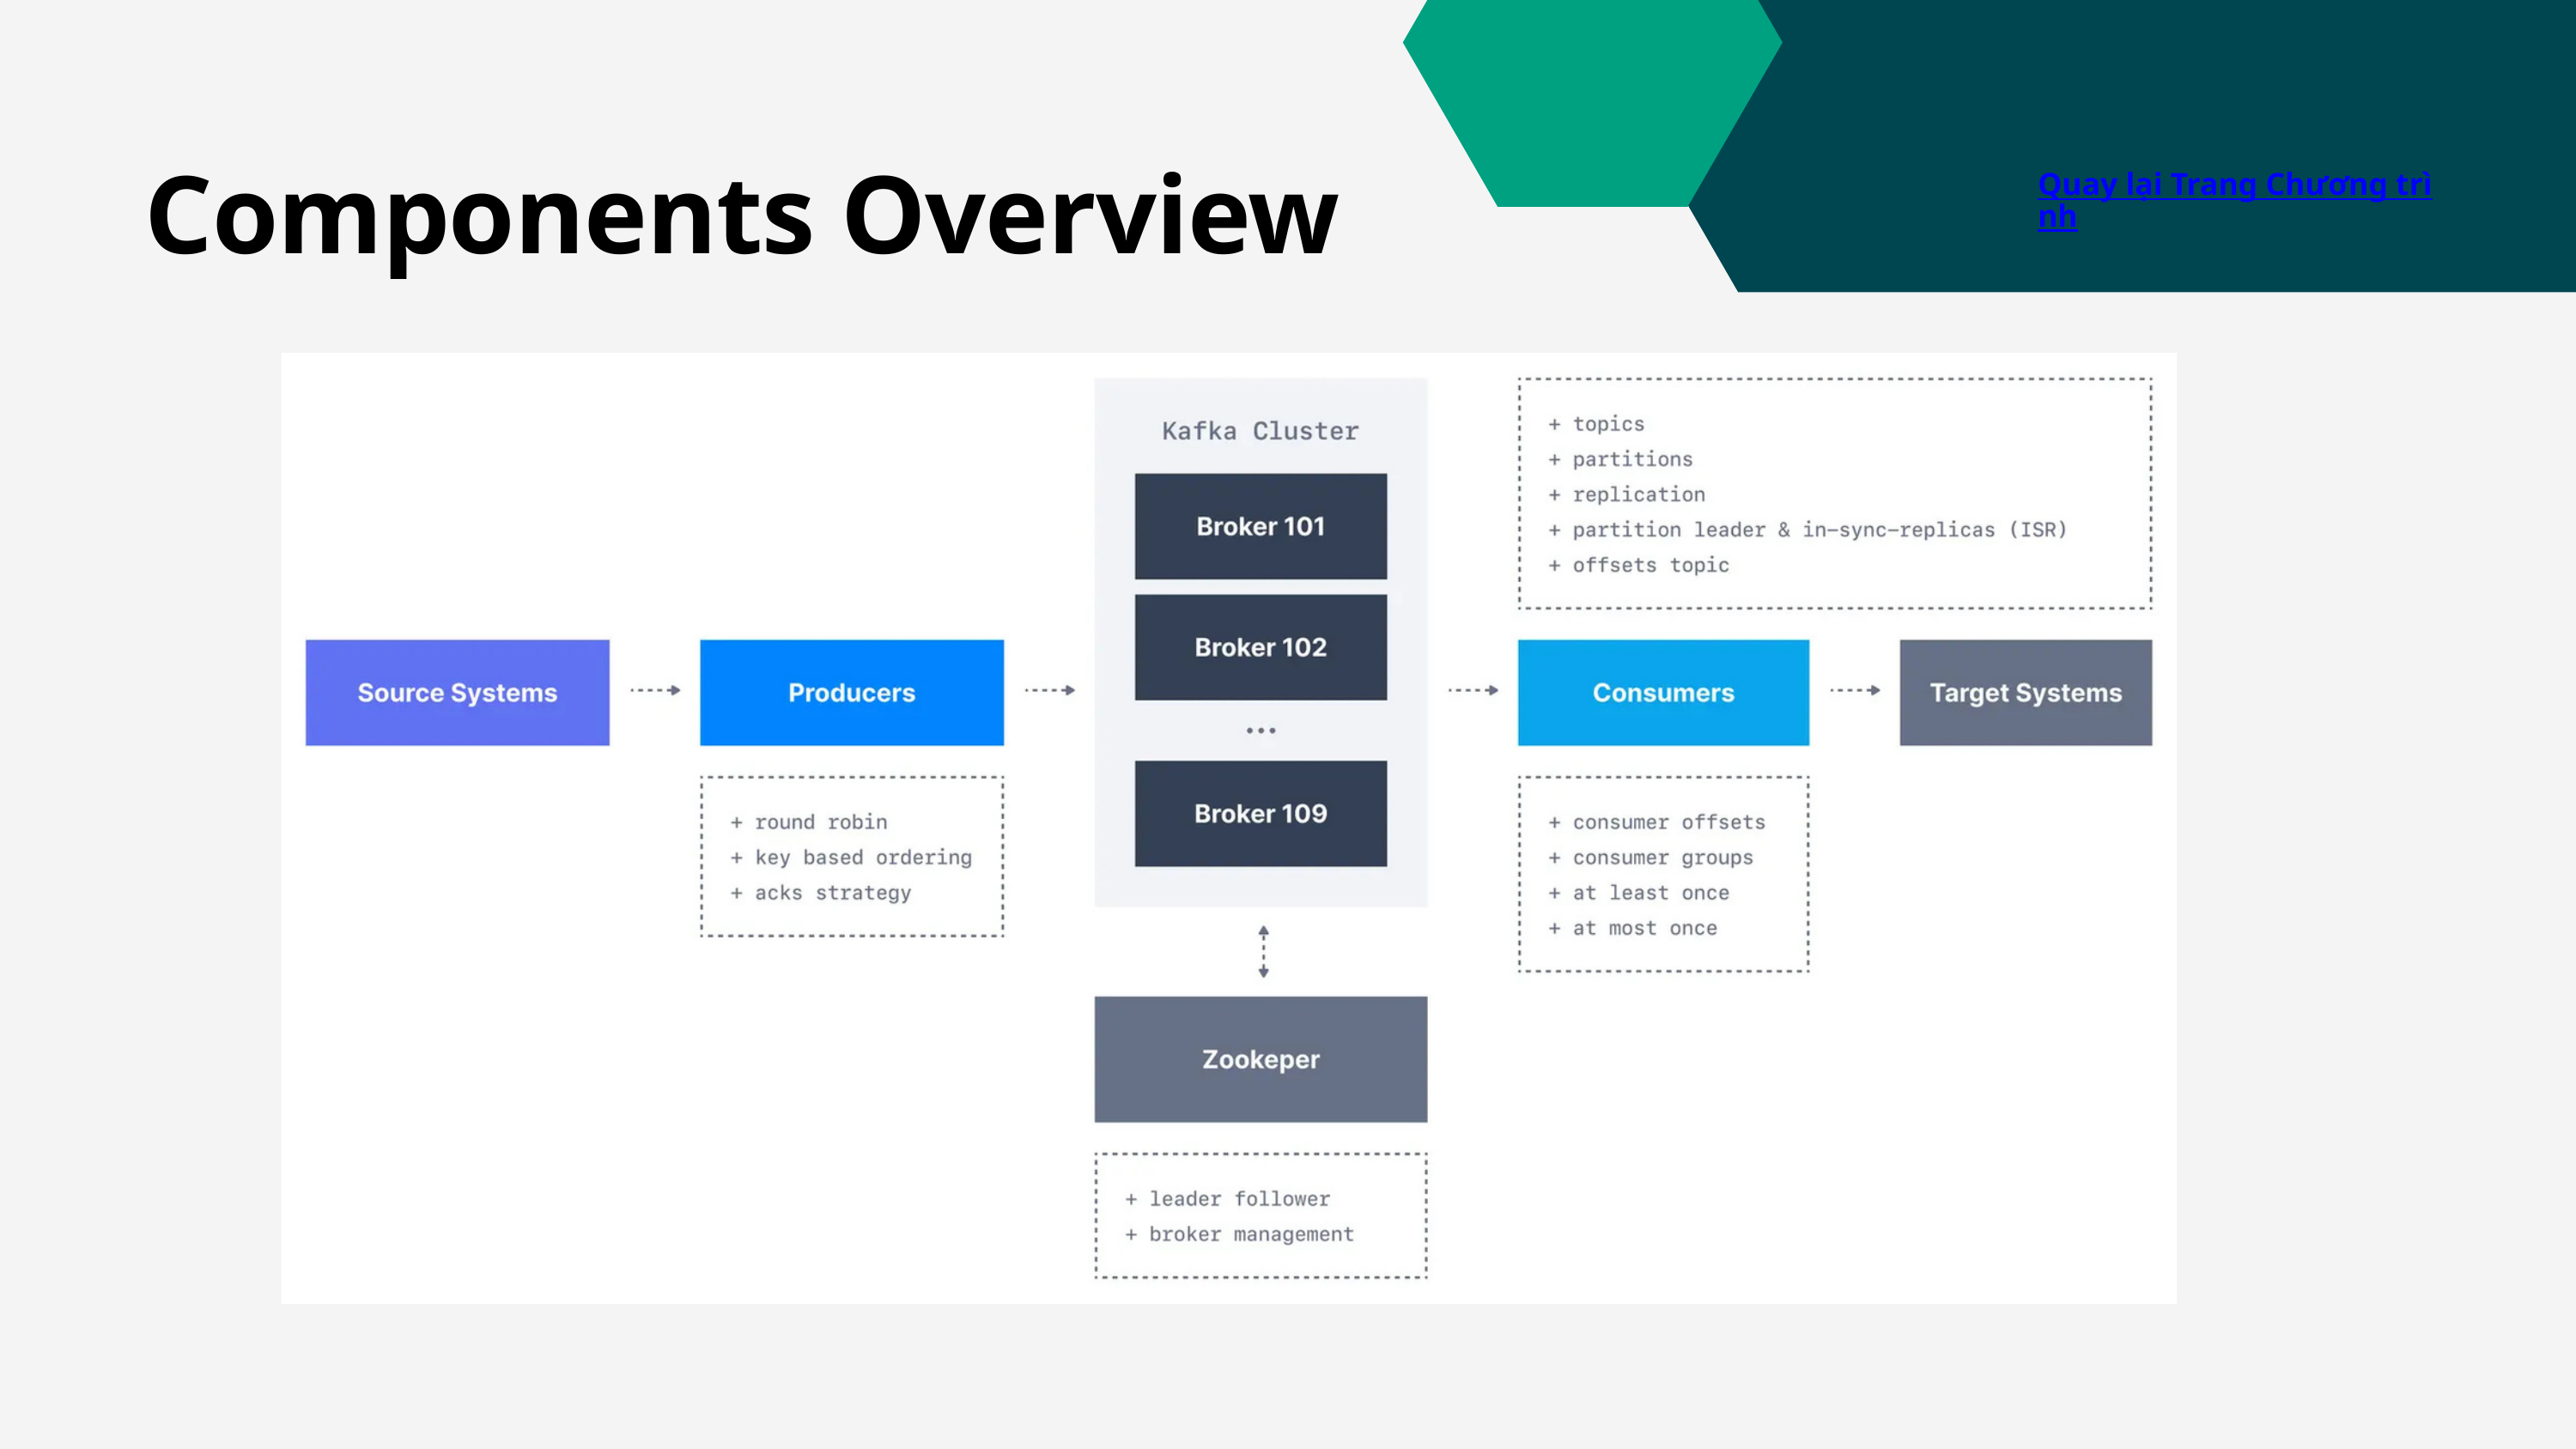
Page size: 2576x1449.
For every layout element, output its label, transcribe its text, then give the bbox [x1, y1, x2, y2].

text_box Components Overview [144, 135, 1480, 276]
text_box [1485, 0, 2576, 293]
text_box [281, 353, 2178, 1304]
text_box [1402, 0, 1783, 208]
